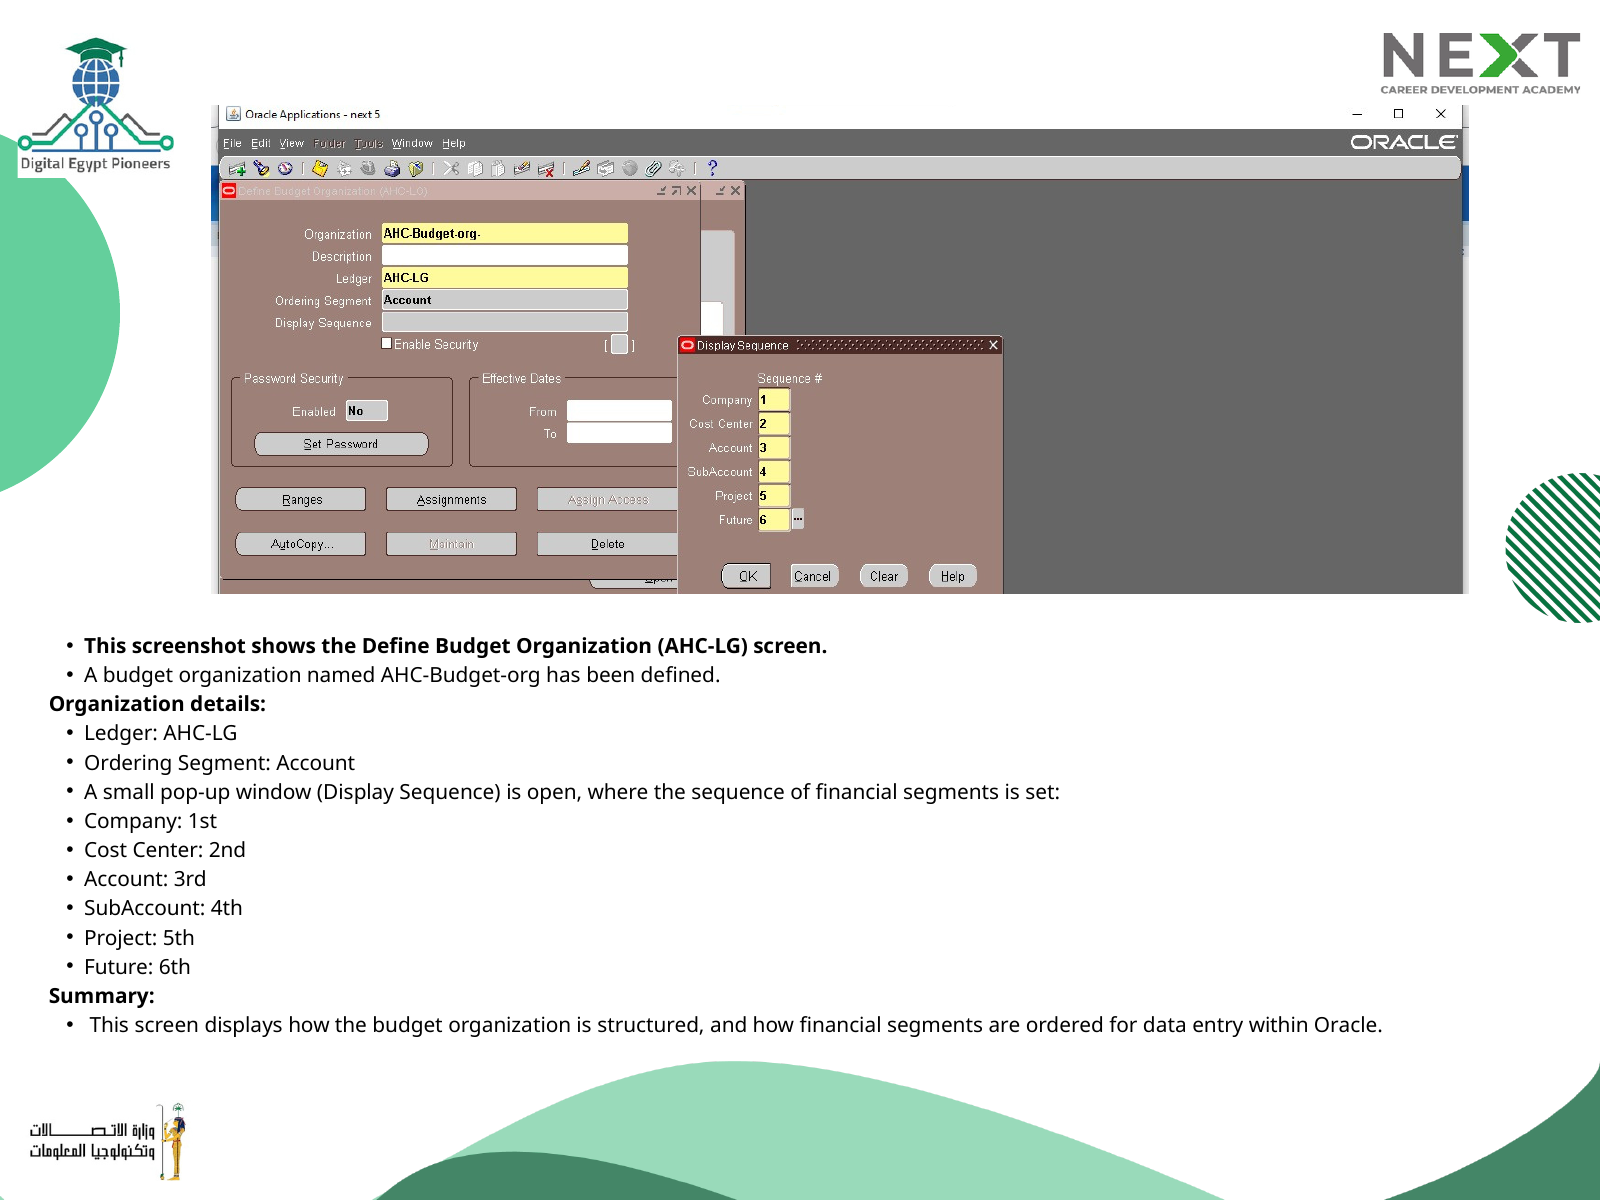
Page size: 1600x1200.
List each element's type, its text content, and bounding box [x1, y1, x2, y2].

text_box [210, 105, 1470, 594]
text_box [0, 119, 121, 507]
text_box [17, 33, 174, 178]
text_box [1505, 473, 1600, 623]
text_box [1377, 33, 1581, 97]
text_box This screenshot shows the Define Budget Organization (AHC-LG) screen. A budget organization named AHC-Budget-org has been defined. Organization details: Ledger: AHC-LG Ordering Segment: Account A small pop-up window (Display Sequence) is open, where the sequence of financial segments is set: Company: 1st Cost Center: 2nd Account: 3rd SubAccount: 4th Project: 5th Future: 6th Summary: This screen displays how the budget organization is structured, and how financial segments are ordered for data entry within Oracle. [48, 628, 1506, 1037]
text_box [17, 1100, 196, 1181]
text_box [0, 1037, 1600, 1200]
